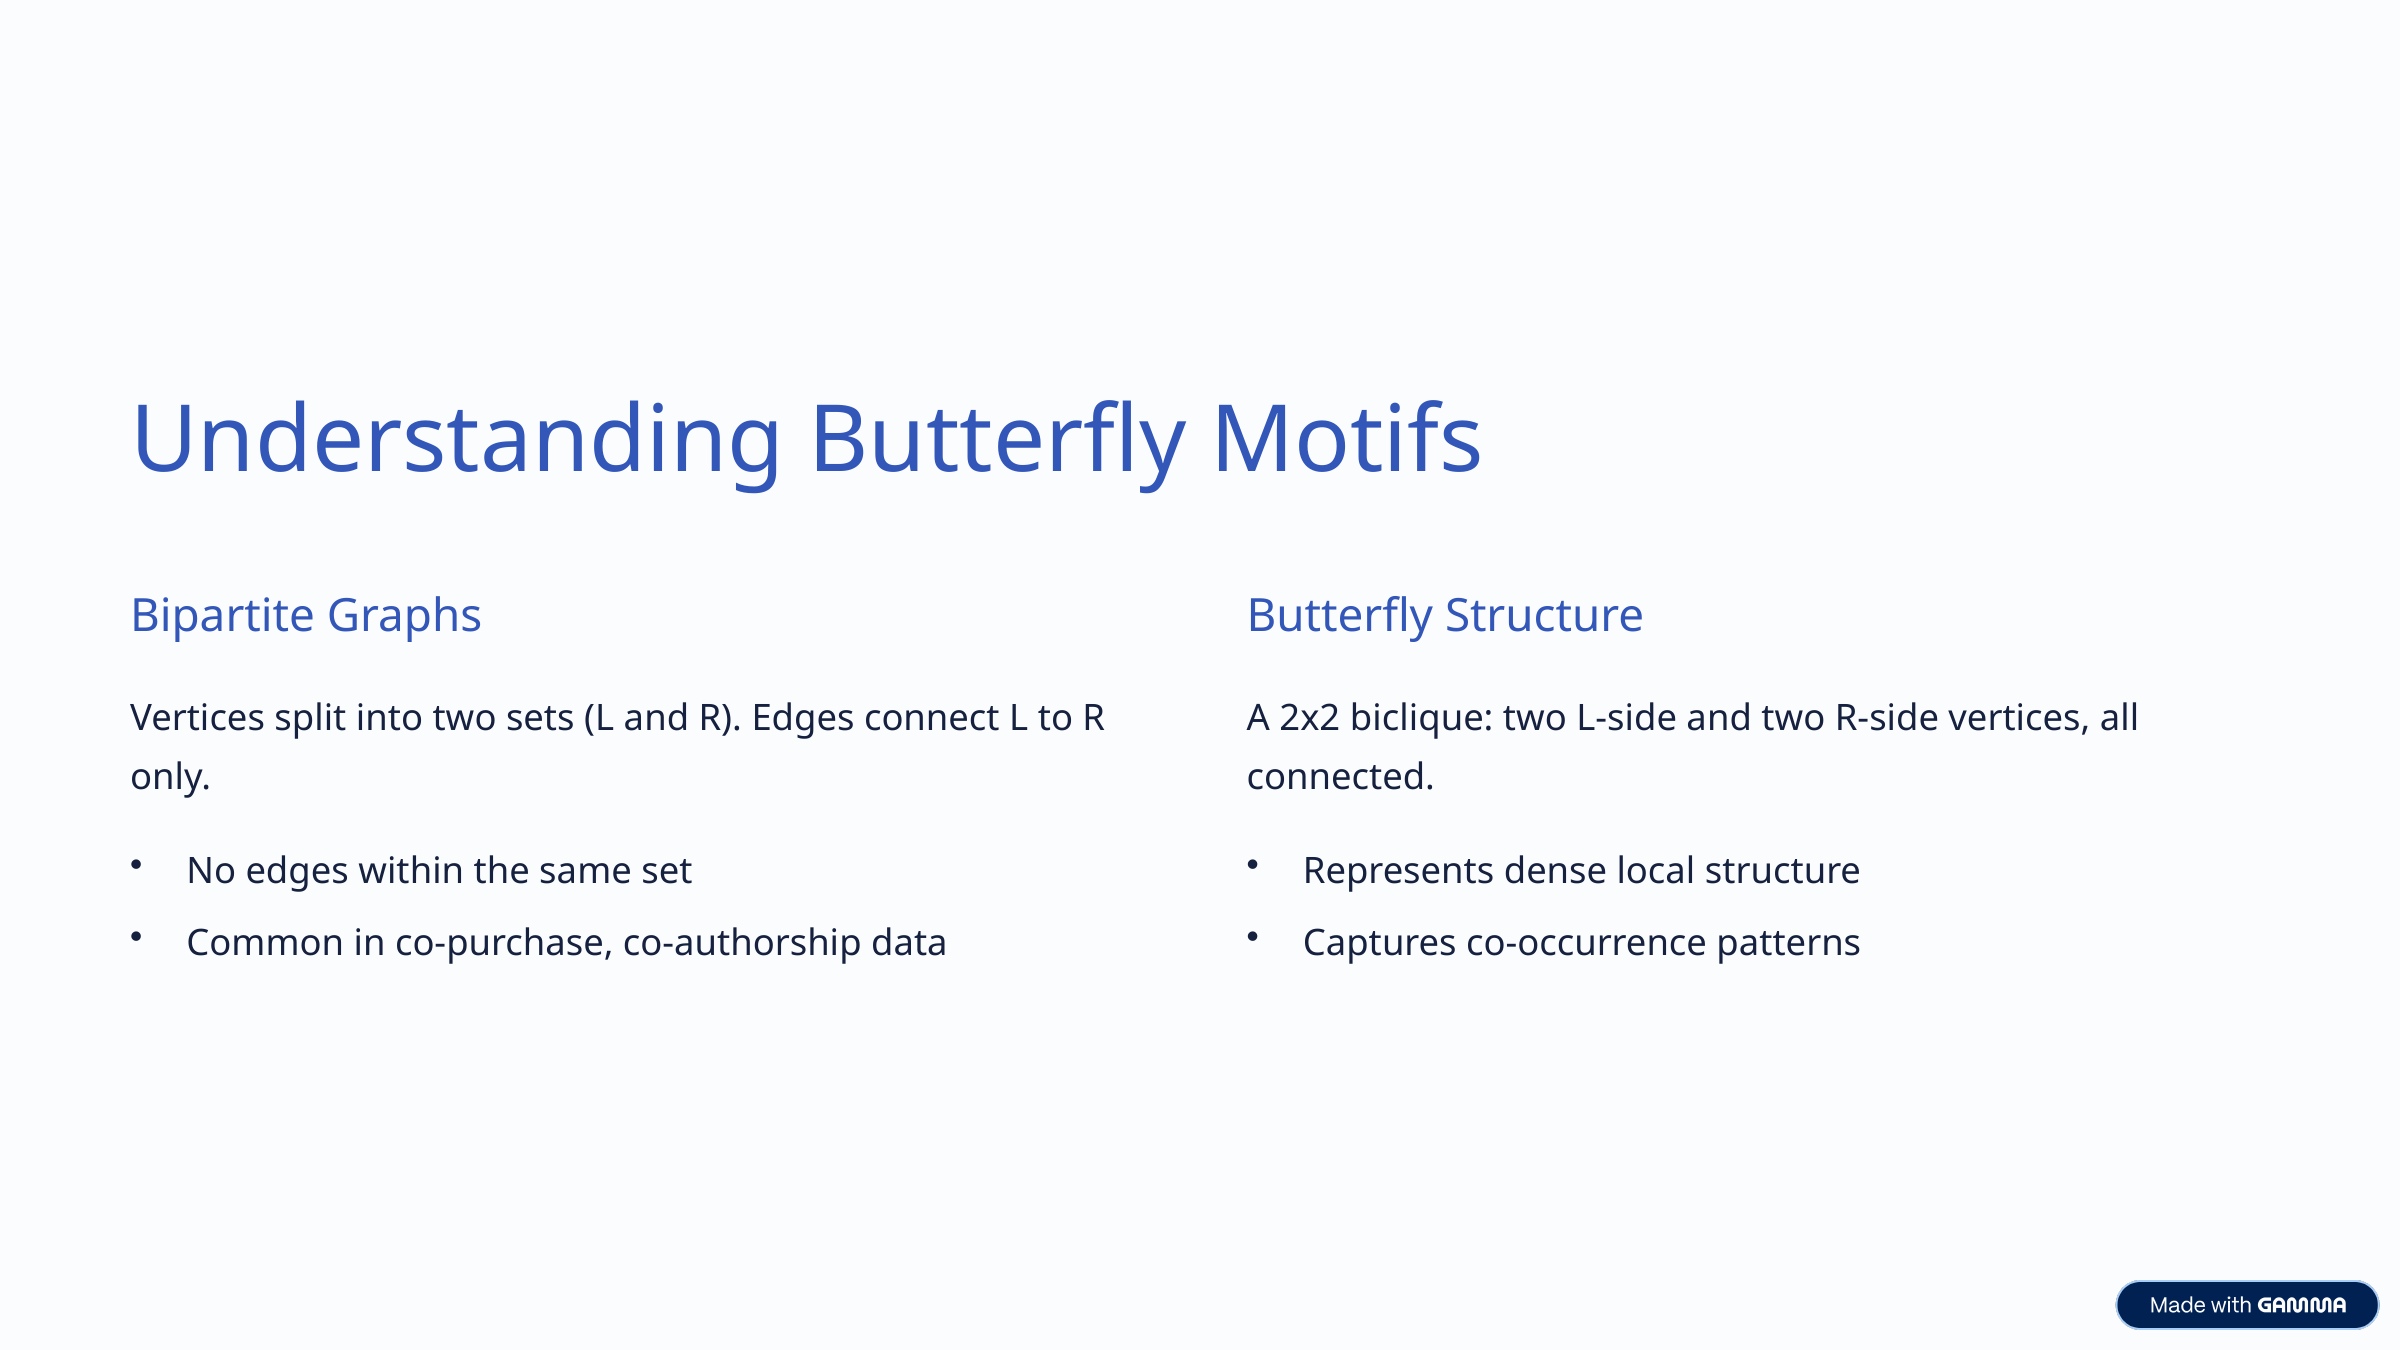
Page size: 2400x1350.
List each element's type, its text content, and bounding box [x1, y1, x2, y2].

text_box No edges within the same set [130, 830, 1155, 891]
text_box Bipartite Graphs [130, 583, 596, 642]
text_box Vertices split into two sets (L and R). Edges connect L to R only. [130, 678, 1155, 798]
text_box Represents dense local structure [1246, 830, 2271, 891]
text_box A 2x2 biclique: two L-side and two R-side vertices, all connected. [1246, 678, 2271, 798]
text_box Understanding Butterfly Motifs [130, 373, 1507, 491]
text_box Common in co-purchase, co-authorship data [130, 903, 1155, 964]
text_box Captures co-occurrence patterns [1246, 903, 2271, 964]
text_box Butterfly Structure [1246, 583, 1712, 642]
picture [2106, 1271, 2389, 1339]
